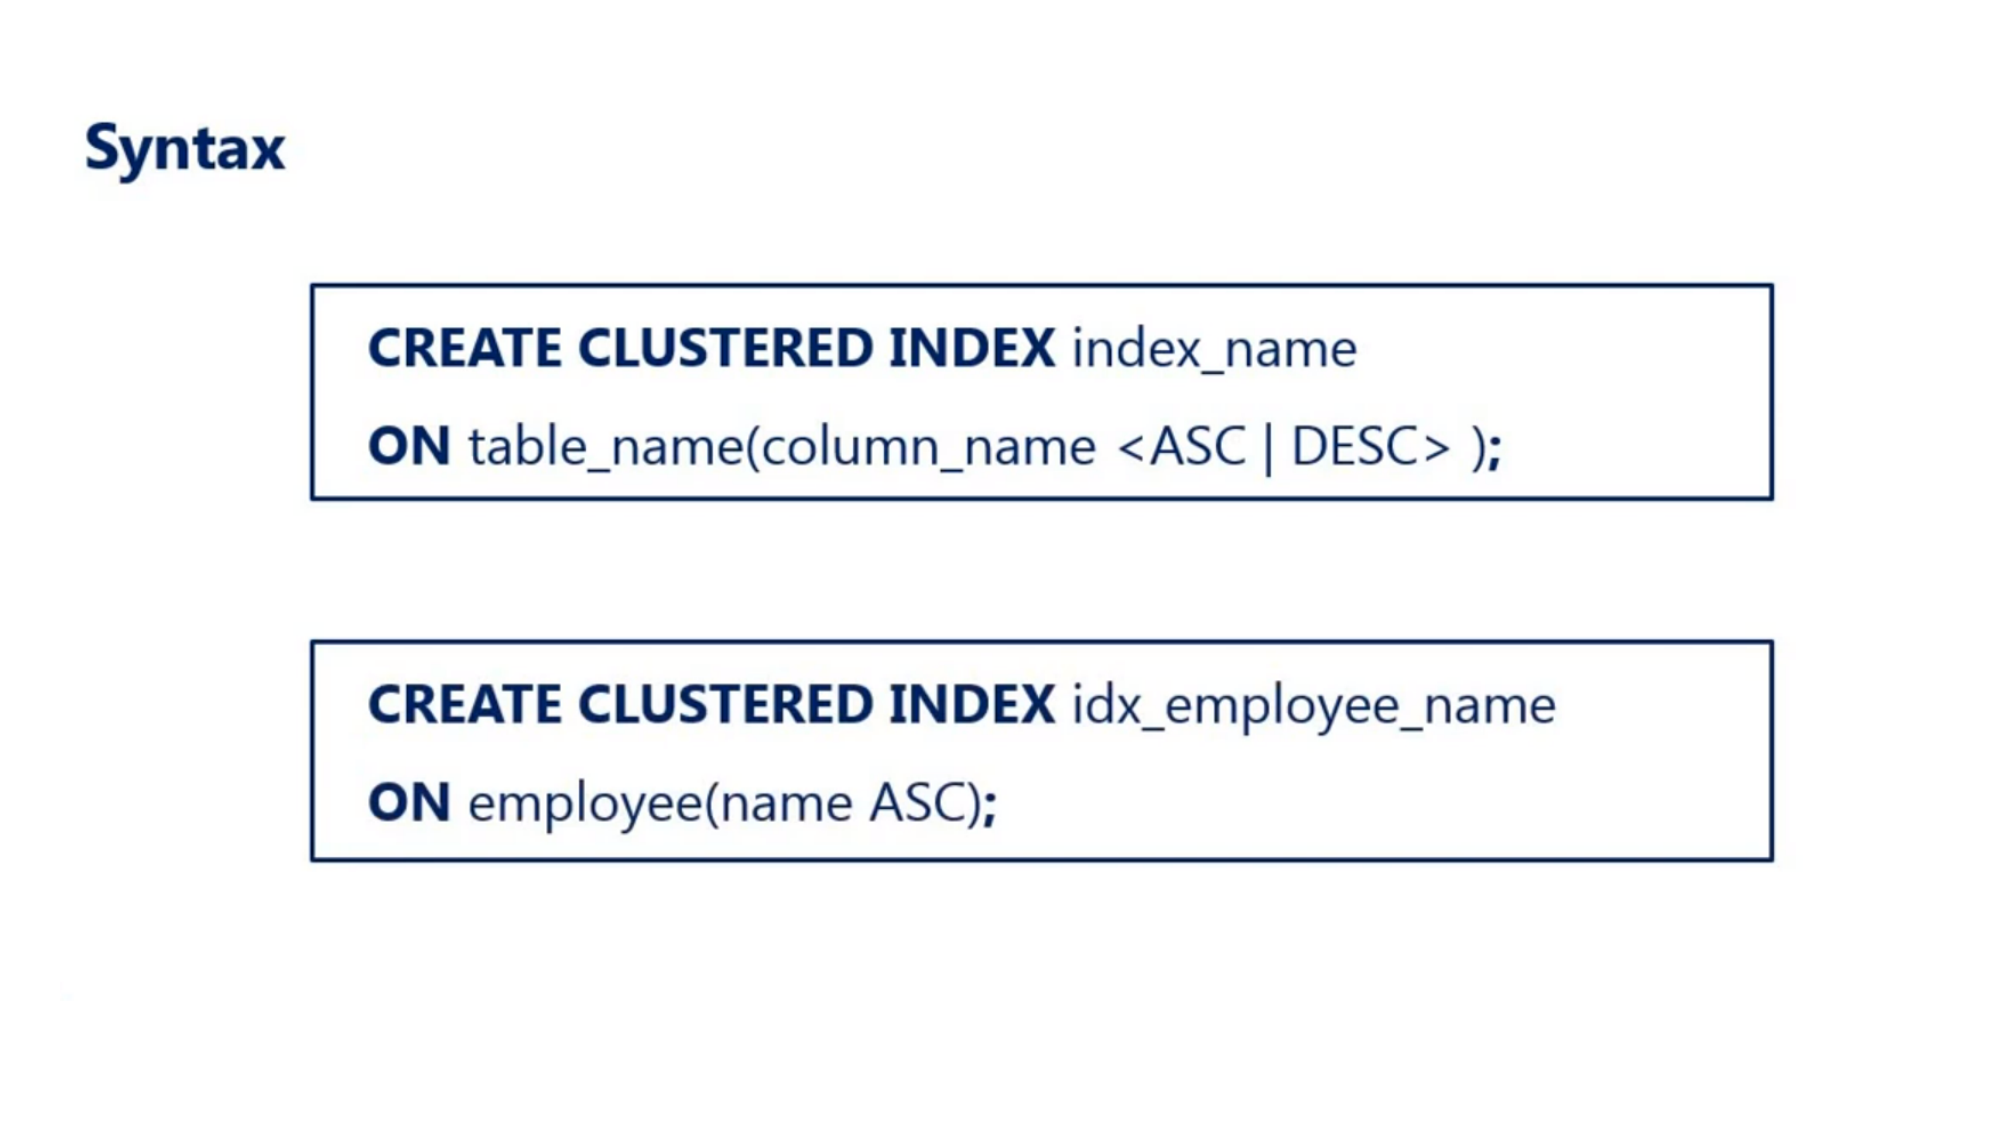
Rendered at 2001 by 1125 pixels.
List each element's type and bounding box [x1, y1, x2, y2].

picture [59, 91, 1902, 1001]
